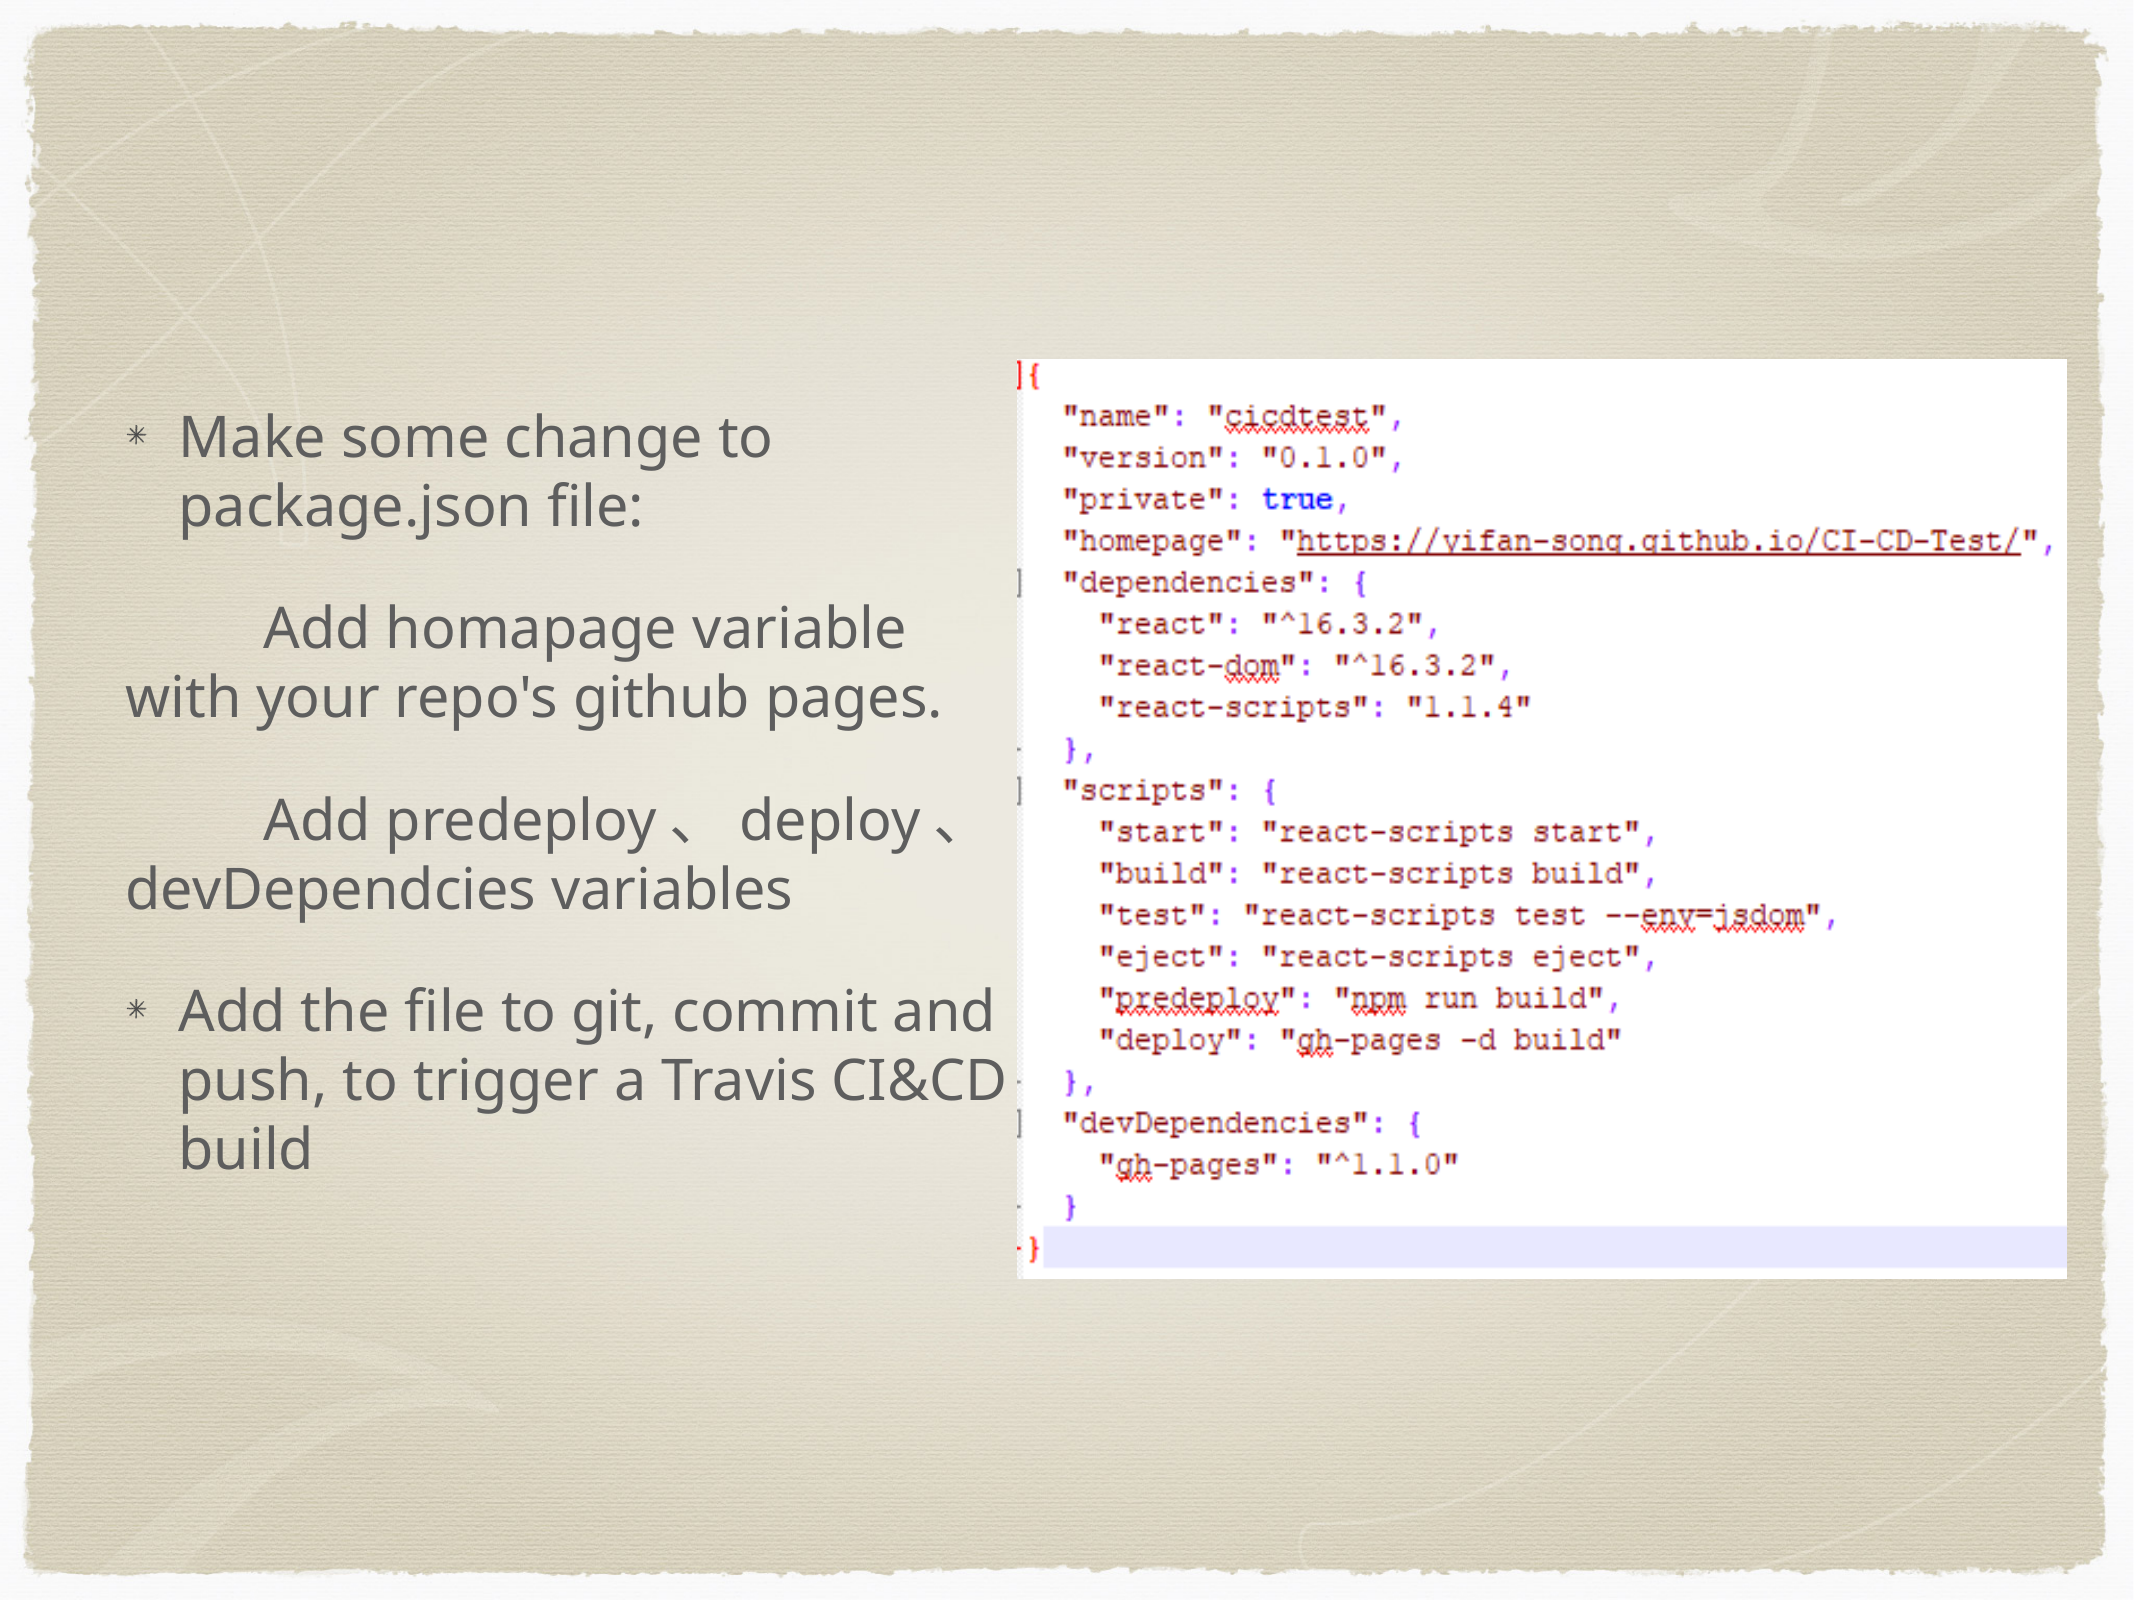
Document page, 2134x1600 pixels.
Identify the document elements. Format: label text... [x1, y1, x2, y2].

list Make some change to package.json file: Add homapage variable with your repo's github pages. Add predeploy、deploy、devDependcies variables Add the file to git, commit and push, to trigger a Travis CI&CD build [116, 260, 1018, 1199]
picture [0, 0, 2134, 1600]
